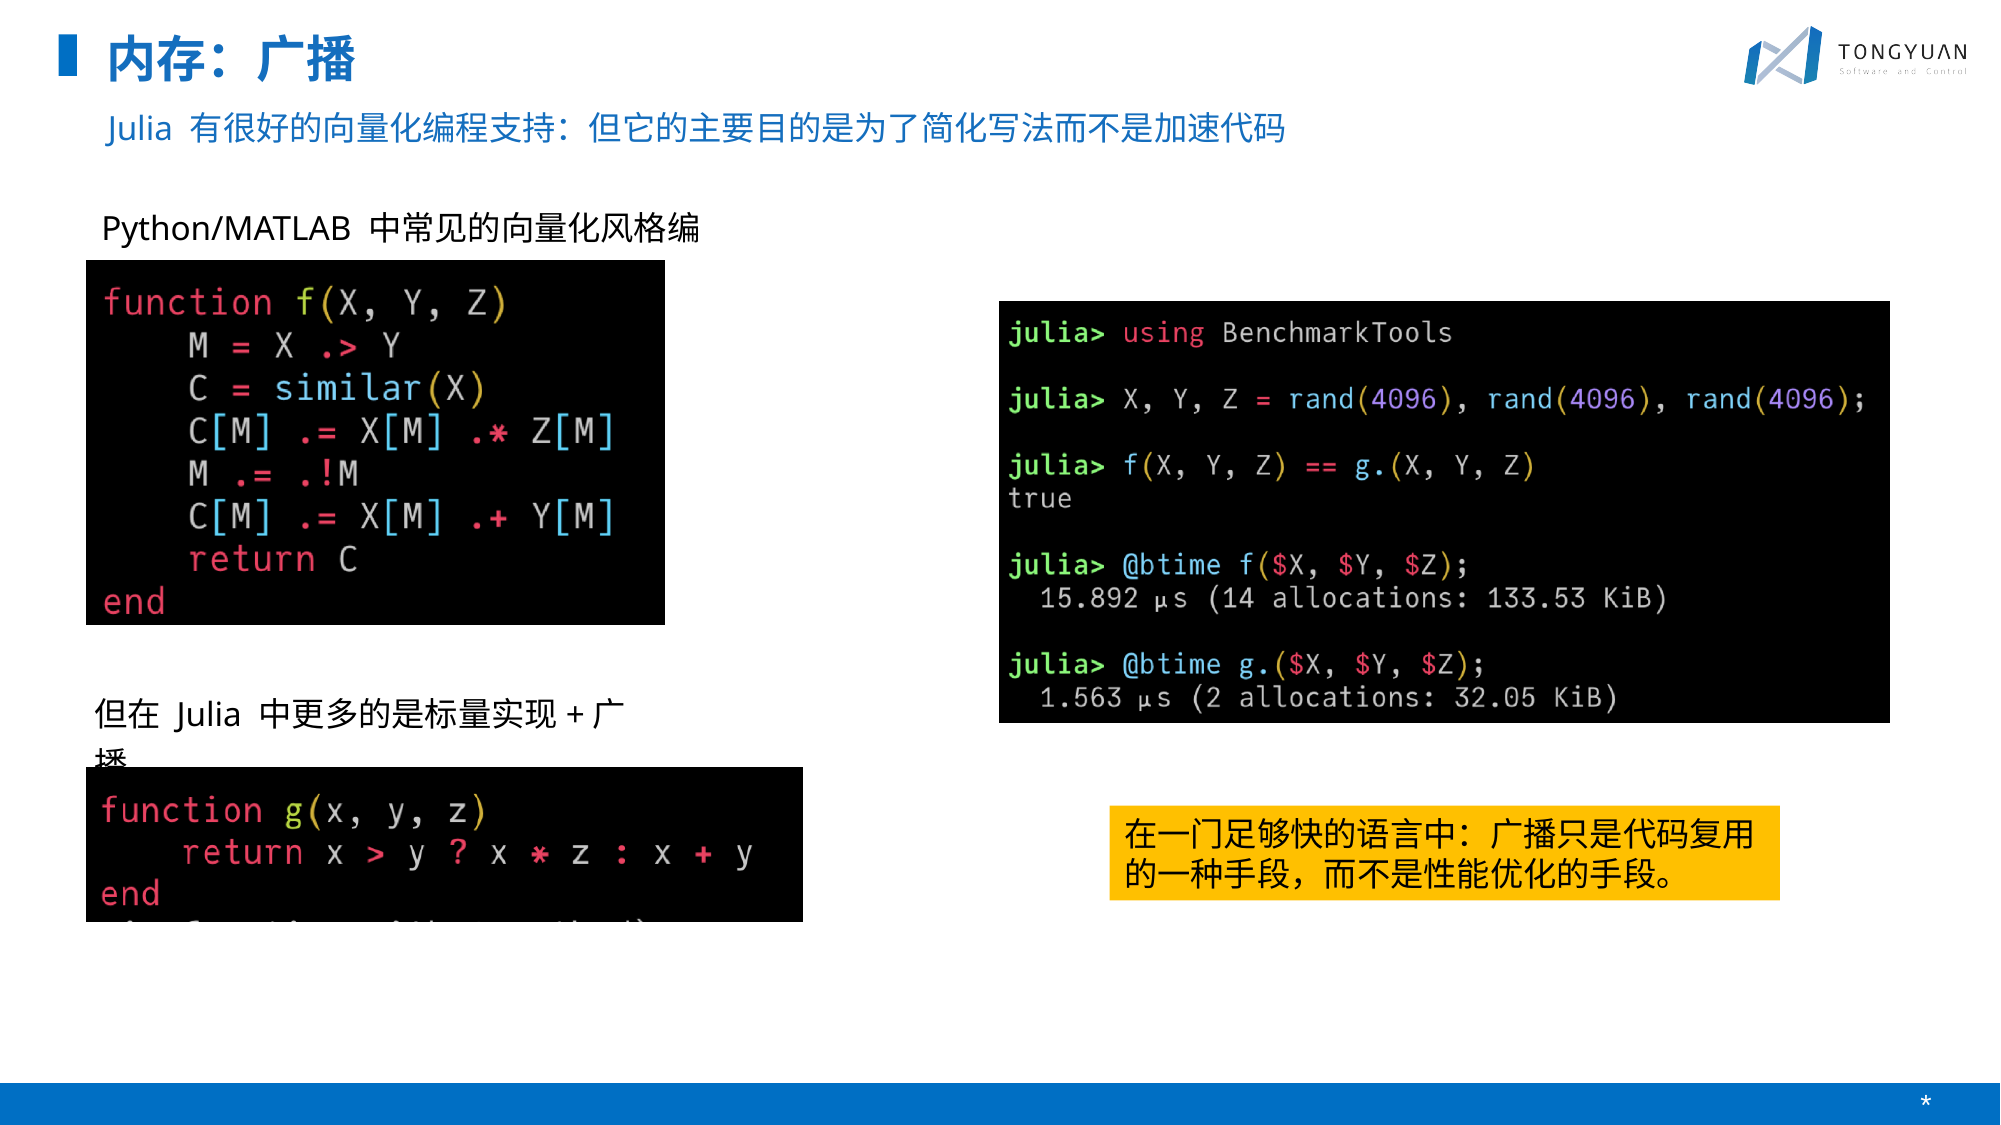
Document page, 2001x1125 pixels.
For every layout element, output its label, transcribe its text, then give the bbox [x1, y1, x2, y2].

picture [999, 301, 1890, 723]
text_box 但在 Julia 中更多的是标量实现+广播 [80, 676, 658, 791]
picture [86, 259, 665, 625]
picture [86, 767, 803, 922]
text_box * [1912, 1078, 1975, 1125]
text_box 内存：广播 [106, 27, 1763, 88]
text_box Python/MATLAB 中常见的向量化风格编程 [86, 189, 740, 304]
text_box 在一门足够快的语言中：广播只是代码复用的一种手段，而不是性能优化的手段。 [1109, 805, 1780, 901]
text_box Julia 有很好的向量化编程支持：但它的主要目的是为了简化写法而不是加速代码 [100, 99, 1295, 155]
picture [1744, 26, 1969, 85]
